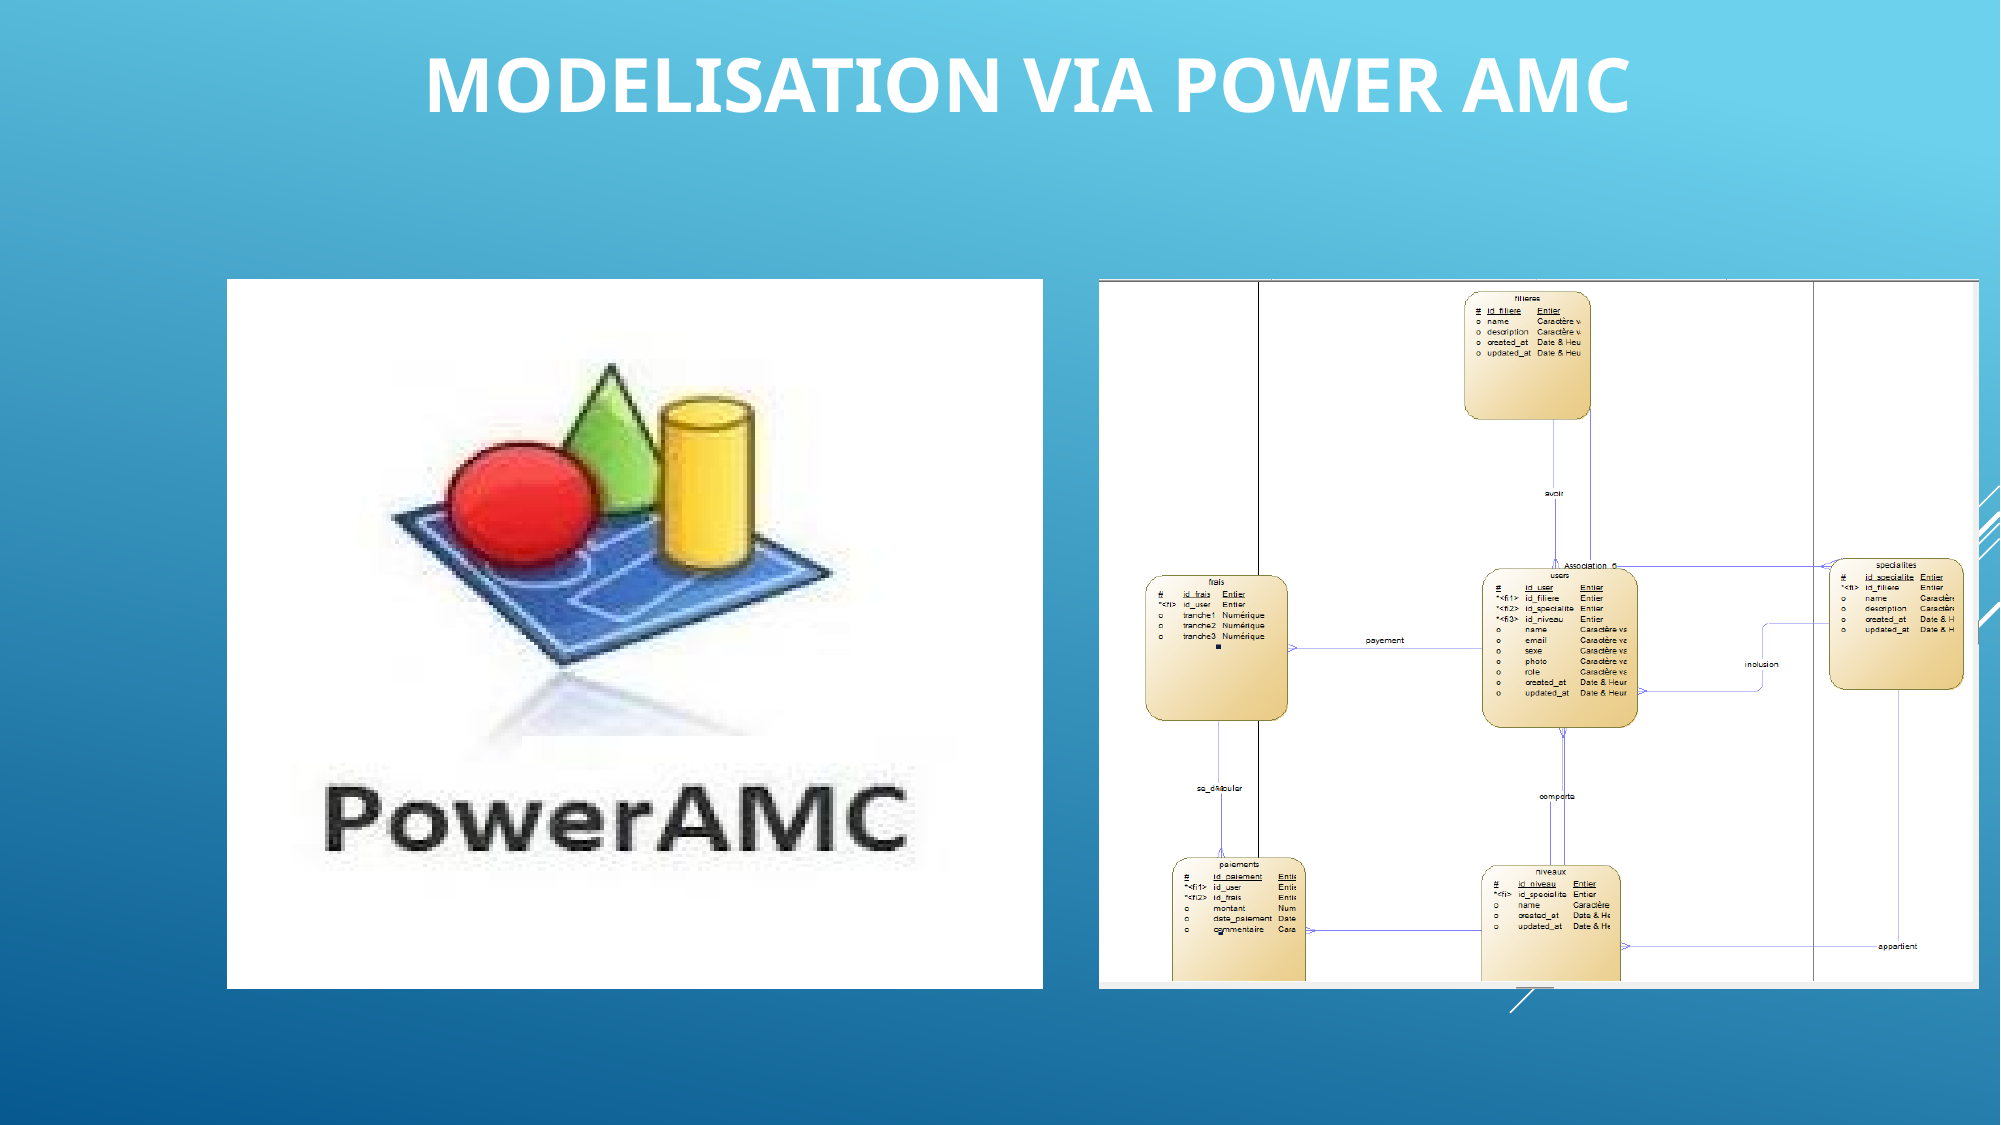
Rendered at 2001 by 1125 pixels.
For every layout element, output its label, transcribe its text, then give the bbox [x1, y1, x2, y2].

title MODELISATION via power amc [209, 0, 1867, 207]
picture [227, 279, 1043, 989]
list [1099, 279, 1979, 989]
